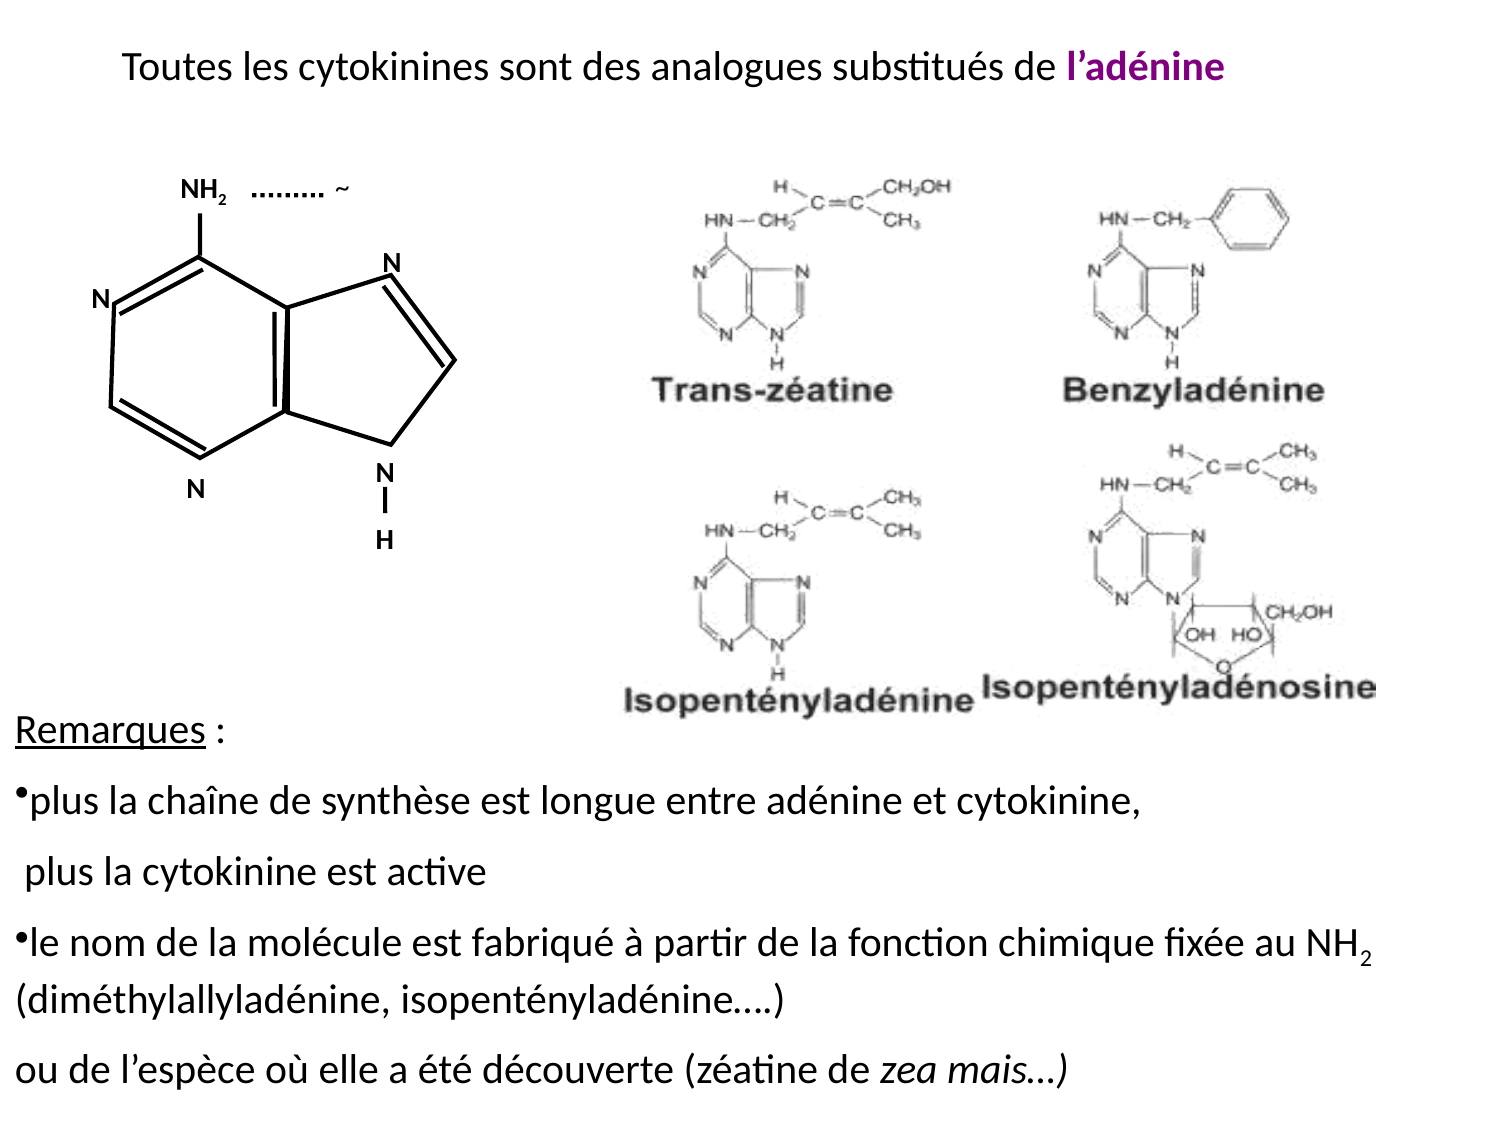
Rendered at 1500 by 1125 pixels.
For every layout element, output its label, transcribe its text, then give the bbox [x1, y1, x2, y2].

text_box Remarques : plus la chaîne de synthèse est longue entre adénine et cytokinine, plus la cytokinine est active le nom de la molécule est fabriqué à partir de la fonction chimique fixée au NH2 (diméthylallyladénine, isopentényladénine….) ou de l’espèce où elle a été découverte (zéatine de zea mais…) [0, 694, 1500, 1100]
picture [619, 160, 1377, 727]
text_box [76, 160, 455, 563]
text_box Toutes les cytokinines sont des analogues substitués de l’adénine [0, 30, 1347, 96]
